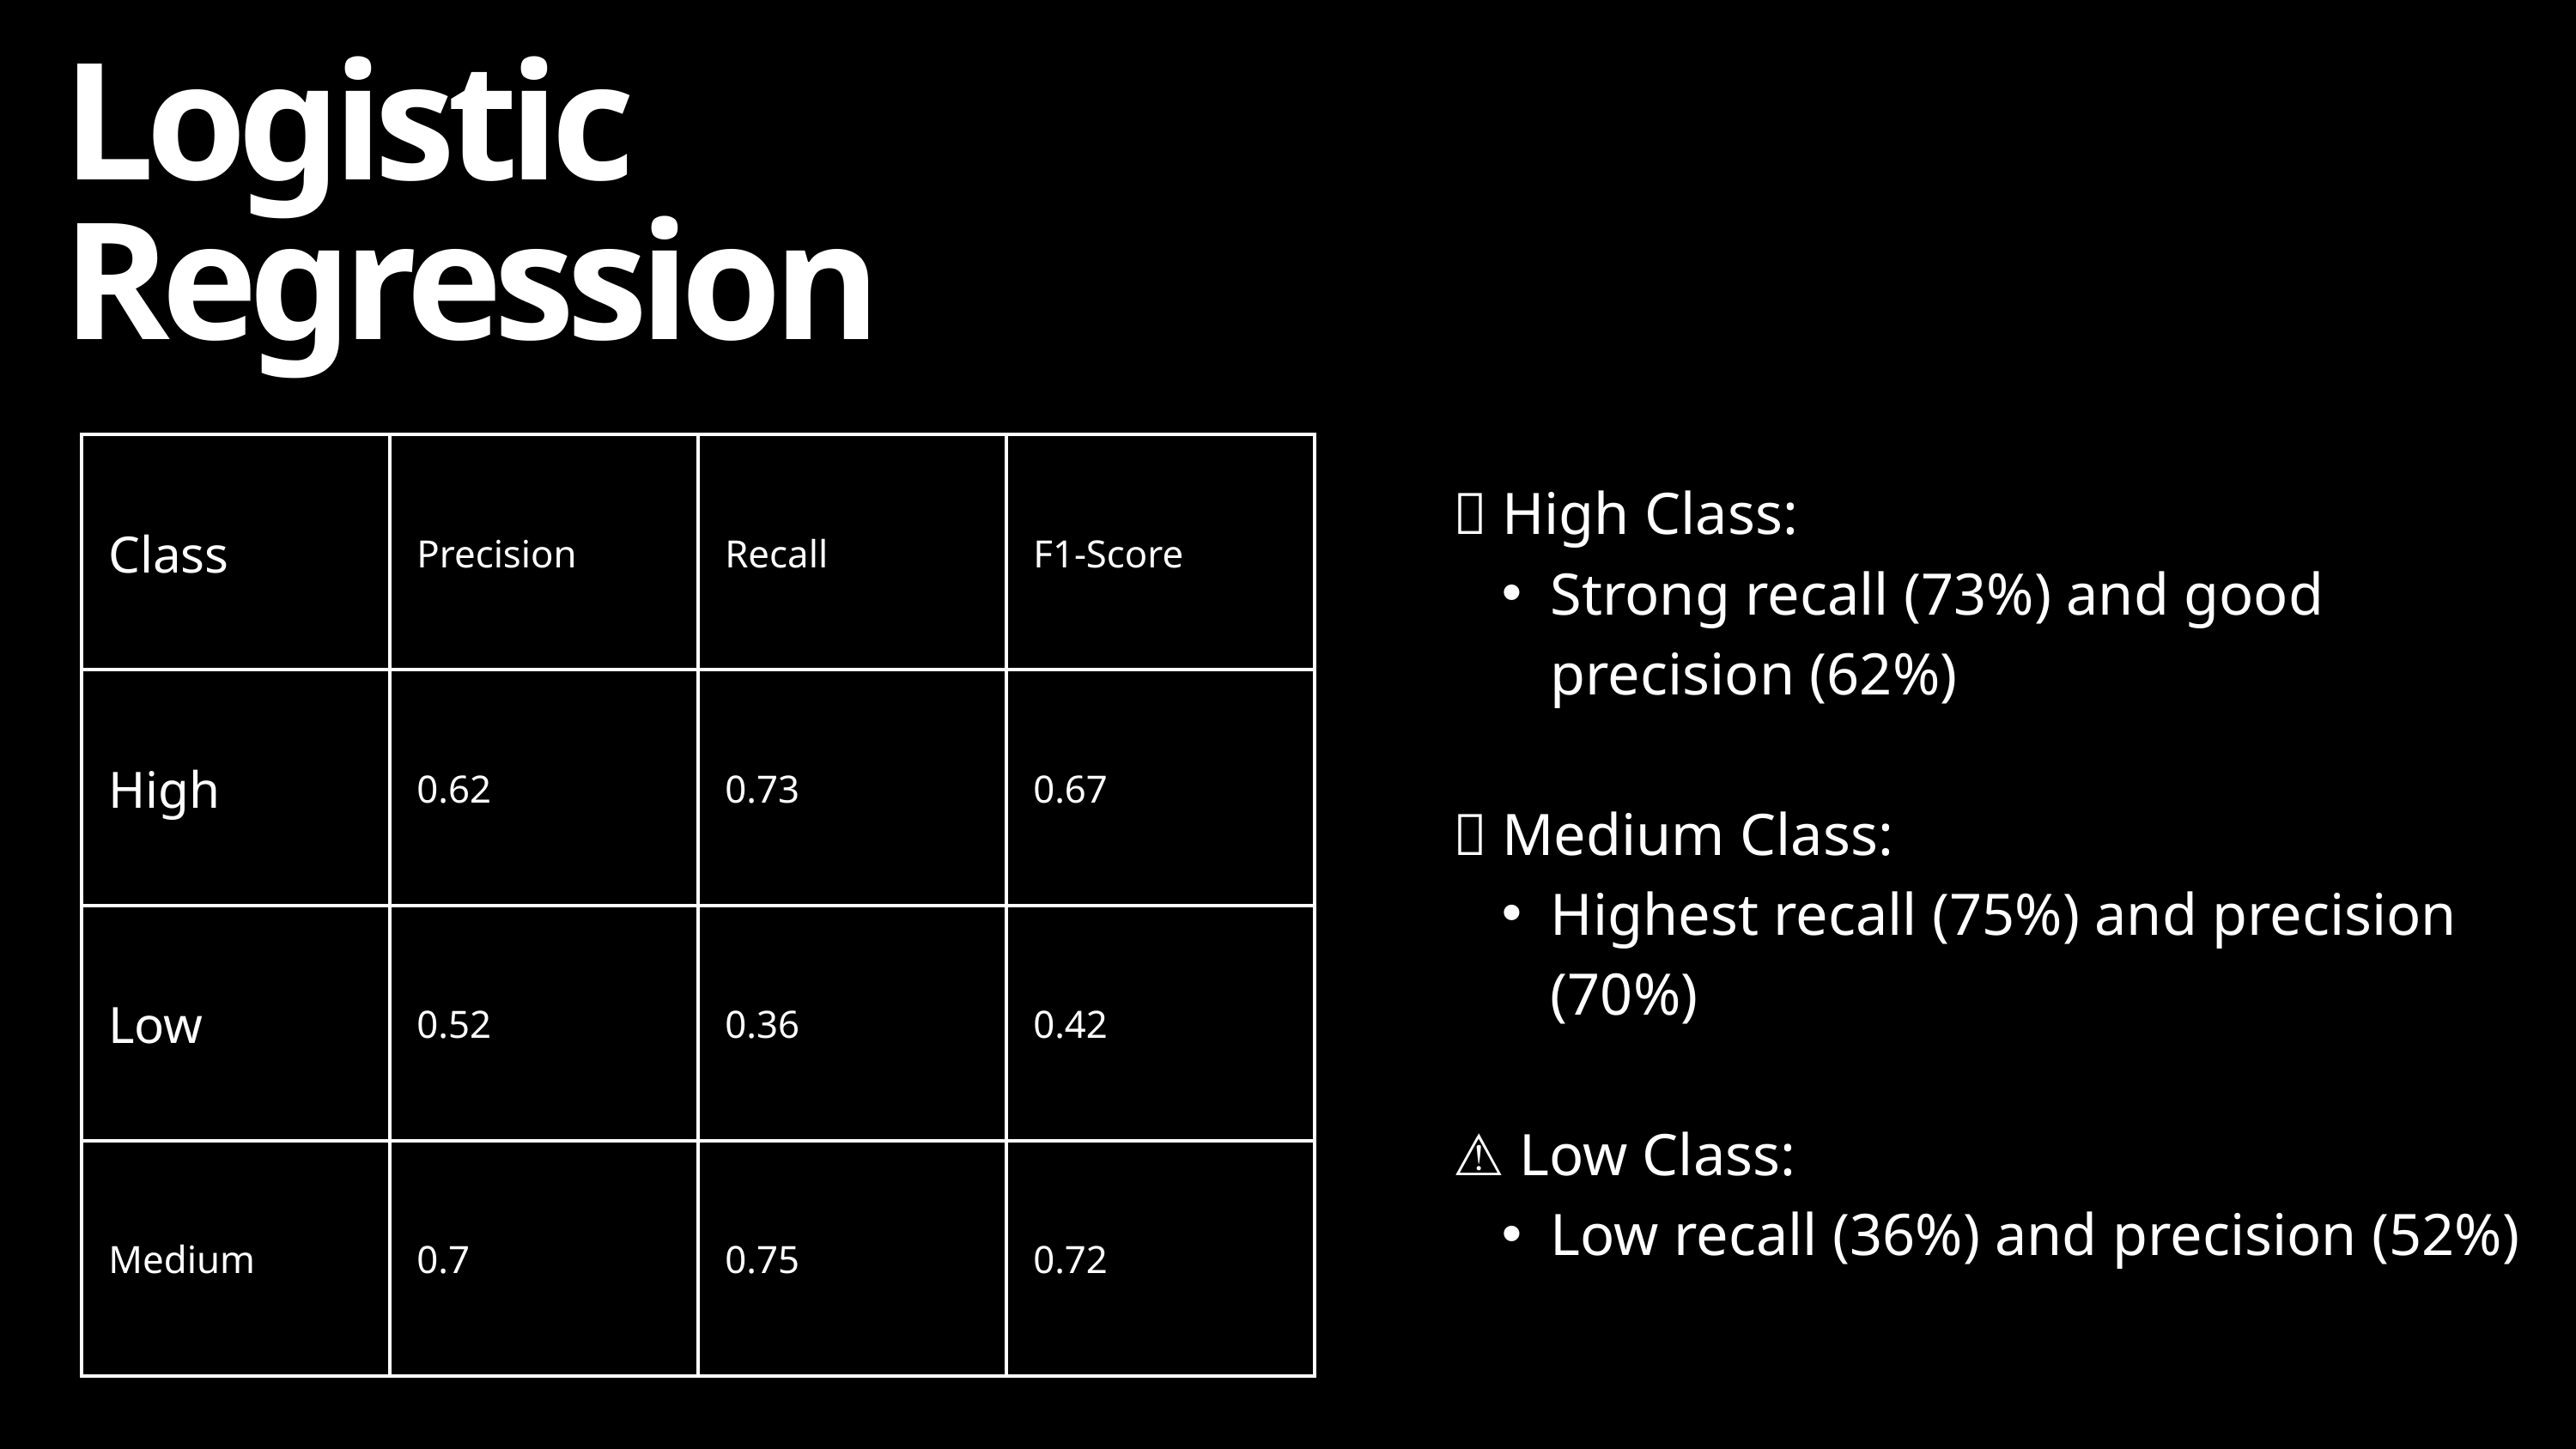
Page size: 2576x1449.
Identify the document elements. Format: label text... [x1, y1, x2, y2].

table_header Recall [700, 436, 1005, 668]
table_cell 0.52 [392, 907, 696, 1139]
table_cell High [83, 671, 388, 904]
table_header Class [83, 436, 388, 668]
text_box ✅ High Class: Strong recall (73%) and good precision (62%) ✅ Medium Class: Highest recall (75%) and precision (70%) ⚠️ Low Class: Low recall (36%) and precision (52%) [1453, 465, 2545, 1348]
table_cell 0.67 [1008, 671, 1313, 904]
table_cell 0.62 [392, 671, 696, 904]
table_header F1-Score [1008, 436, 1313, 668]
table_cell 0.36 [700, 907, 1005, 1139]
table_cell Medium [83, 1143, 388, 1374]
table_cell 0.75 [700, 1143, 1005, 1374]
table_header Precision [392, 436, 696, 668]
table_cell 0.73 [700, 671, 1005, 904]
table_cell 0.7 [392, 1143, 696, 1374]
table_cell Low [83, 907, 388, 1139]
table_cell 0.42 [1008, 907, 1313, 1139]
text_box Logistic Regression [63, 53, 1113, 372]
table_cell 0.72 [1008, 1143, 1313, 1374]
